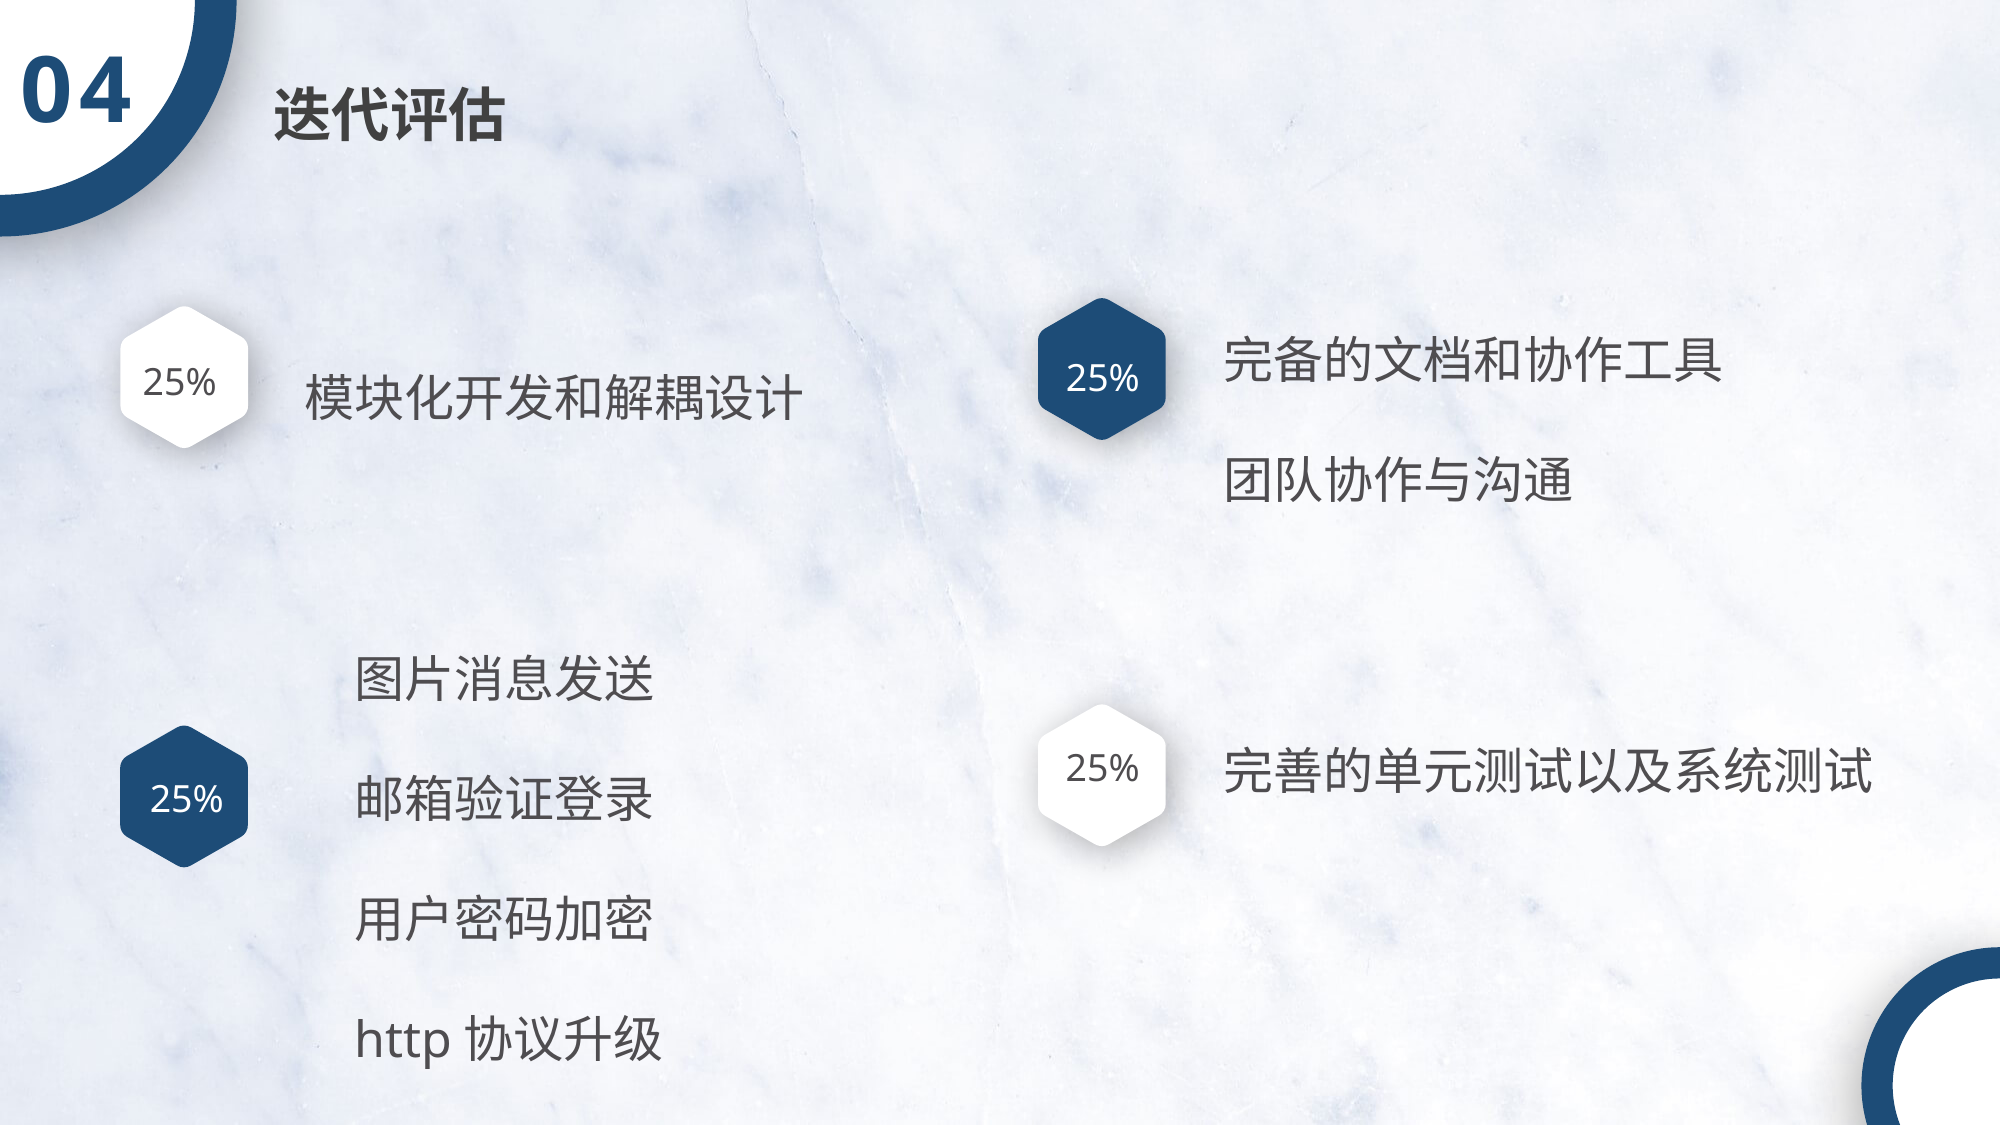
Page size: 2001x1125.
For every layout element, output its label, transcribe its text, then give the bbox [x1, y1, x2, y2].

picture [0, 0, 2000, 1125]
text_box 完善的单元测试以及系统测试 [1223, 758, 1902, 800]
text_box [119, 305, 250, 450]
text_box [0, 0, 217, 217]
text_box 25% [149, 775, 225, 821]
text_box [1036, 703, 1167, 848]
text_box 25% [142, 358, 226, 404]
text_box 图片消息发送 邮箱验证登录 用户密码加密 http协议升级 [354, 587, 1064, 1068]
text_box 迭代评估 [258, 71, 522, 156]
text_box 04 [0, 22, 153, 148]
text_box 完备的文档和协作工具 团队协作与沟通 [1223, 268, 2000, 509]
text_box 模块化开发和解耦设计 [304, 306, 909, 427]
text_box 25% [1065, 354, 1141, 400]
text_box [1876, 961, 2000, 1125]
text_box 25% [1065, 743, 1141, 789]
text_box [119, 724, 249, 869]
text_box [1036, 297, 1167, 441]
